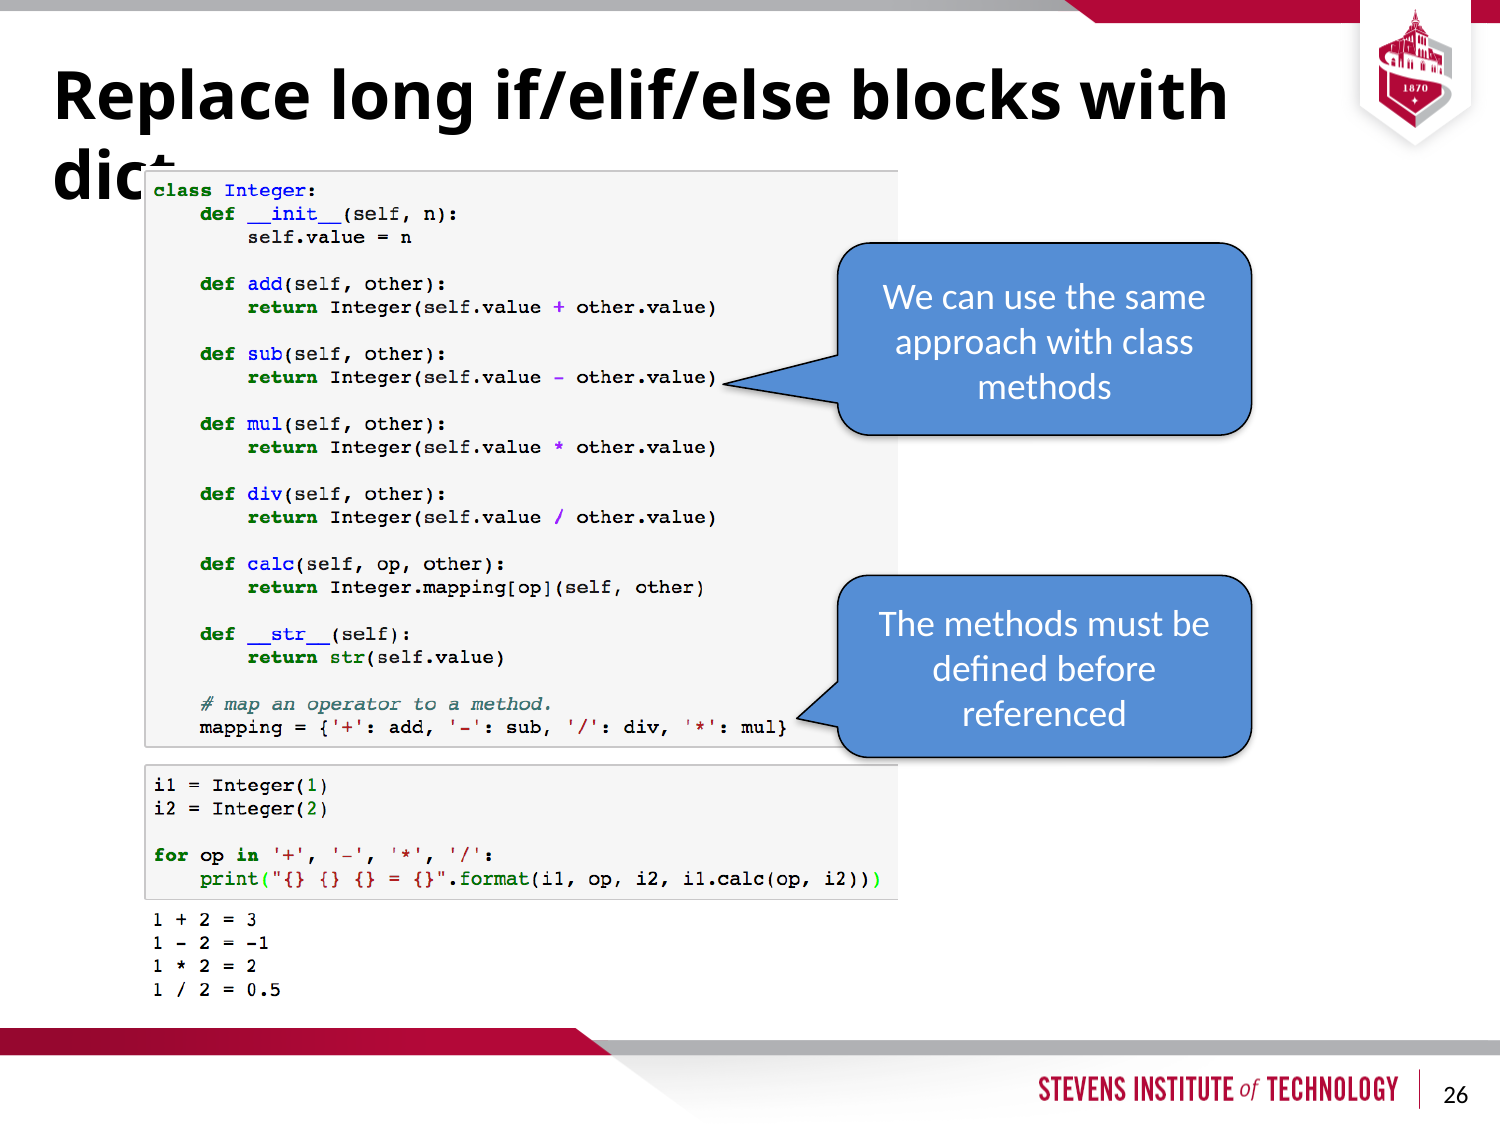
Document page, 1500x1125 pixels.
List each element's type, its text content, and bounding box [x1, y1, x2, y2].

picture [0, 1028, 1500, 1125]
title Replace long if/elif/else blocks with dict [37, 45, 1338, 150]
text_box The methods must be defined before referenced [903, 574, 1253, 759]
picture [0, 0, 1500, 160]
text_box We can use the same approach with class methods [903, 242, 1253, 436]
picture [140, 166, 898, 998]
slide_number 26 [1428, 1071, 1490, 1108]
